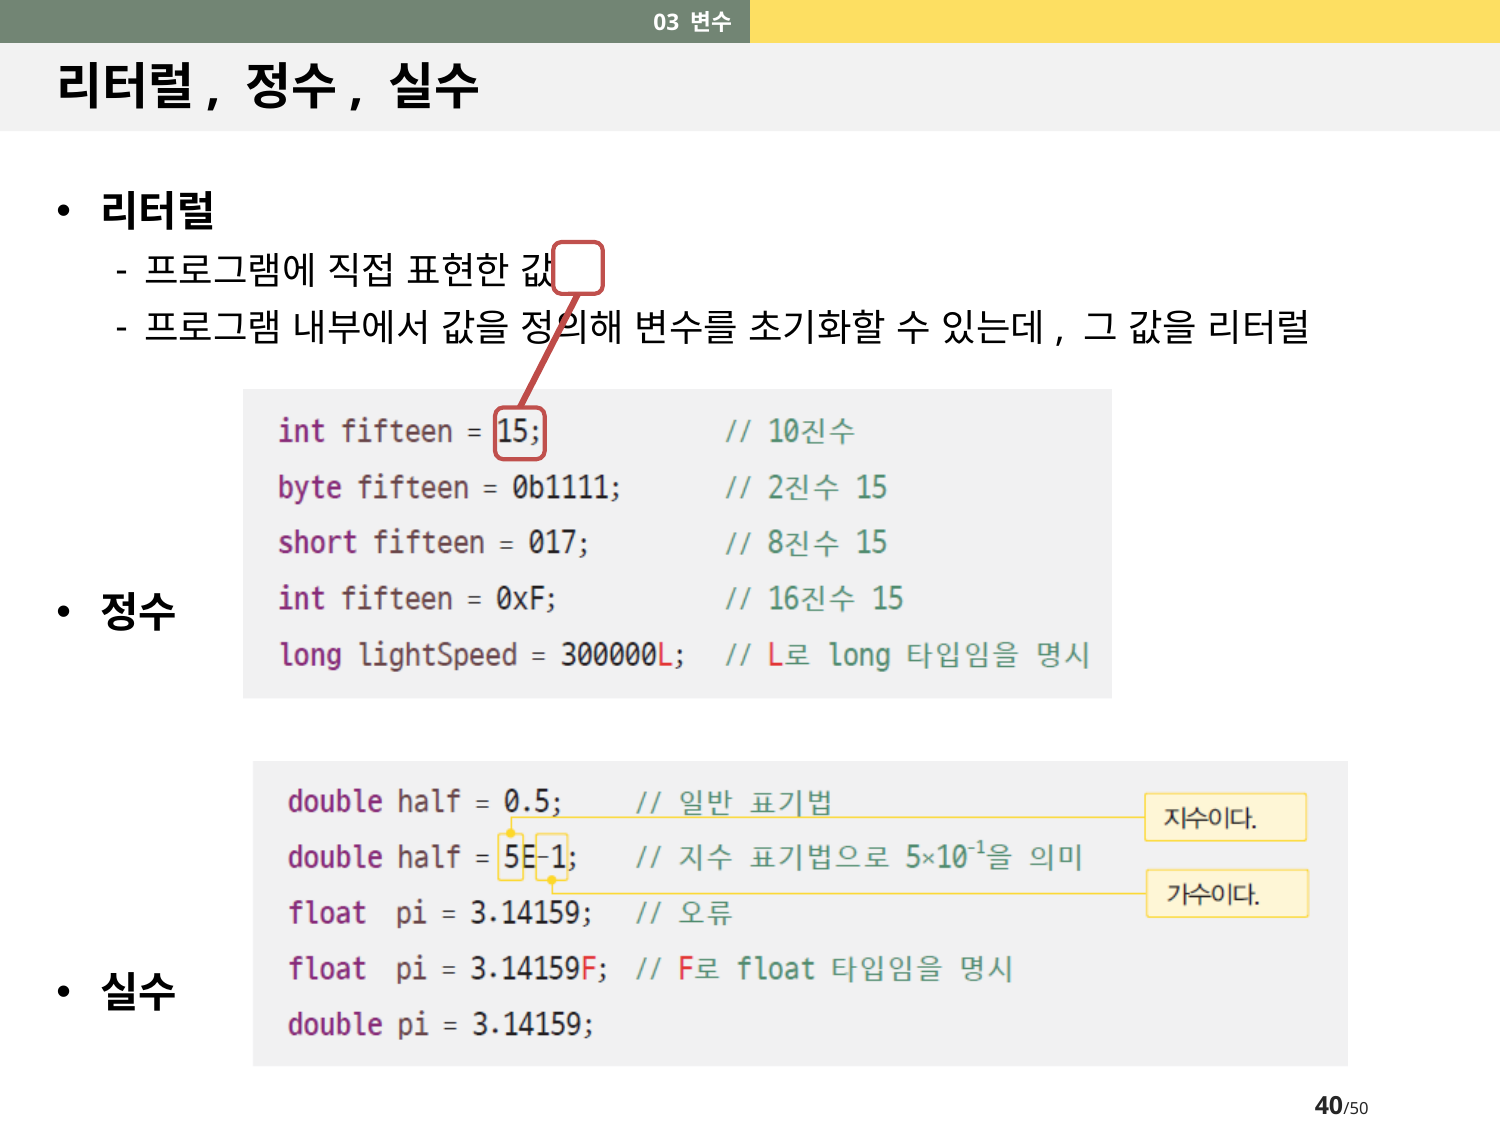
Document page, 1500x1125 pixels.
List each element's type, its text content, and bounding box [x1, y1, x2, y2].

list 리터럴 프로그램에 직접 표현한 값 프로그램 내부에서 값을 정의해 변수를 초기화할 수 있는데, 그 값을 리터럴 정수 실수 [41, 172, 1459, 1048]
picture [242, 761, 1348, 1082]
picture [242, 389, 1112, 703]
title 리터럴, 정수, 실수 [41, 42, 1459, 128]
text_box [519, 293, 579, 408]
list 03 변수 [0, 0, 748, 43]
text_box [551, 239, 605, 296]
